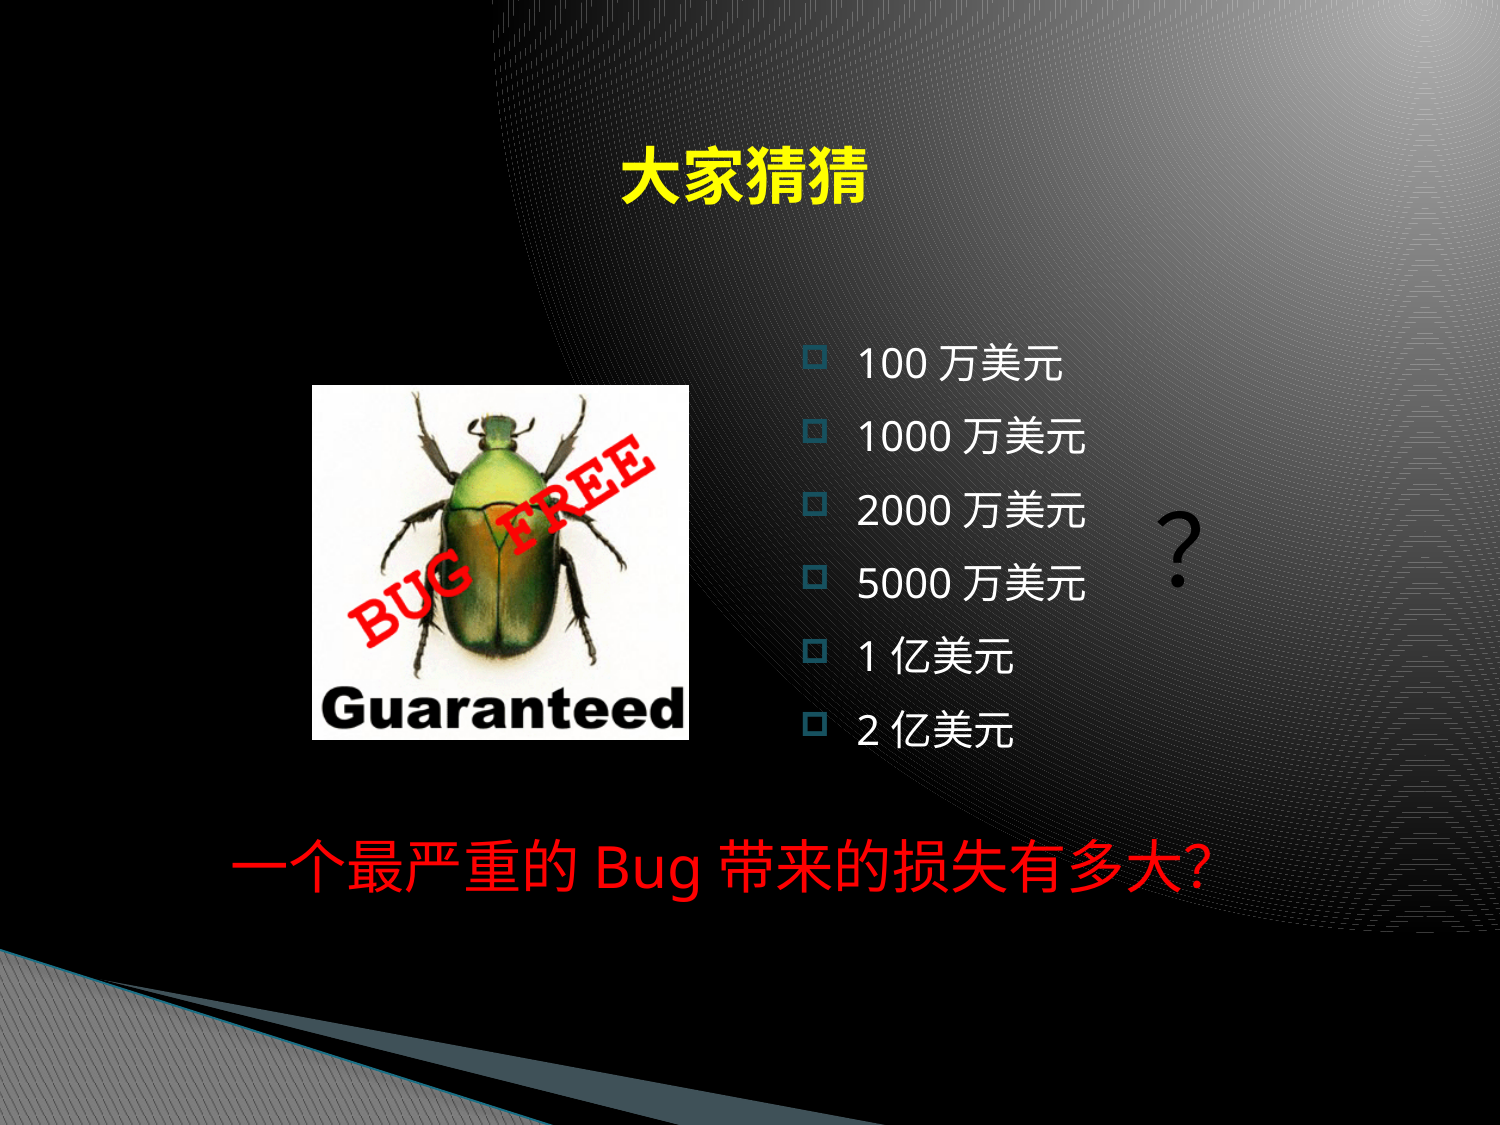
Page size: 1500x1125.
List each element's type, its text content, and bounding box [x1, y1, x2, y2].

text_box 一个最严重的Bug带来的损失有多大？ [215, 822, 1257, 908]
picture [312, 385, 689, 740]
text_box ？ [1139, 479, 1270, 615]
title 大家猜猜 [242, 129, 1249, 220]
picture [0, 952, 543, 1125]
text_box 100万美元 1000万美元 2000万美元 5000万美元 1亿美元 2亿美元 [785, 314, 1117, 761]
